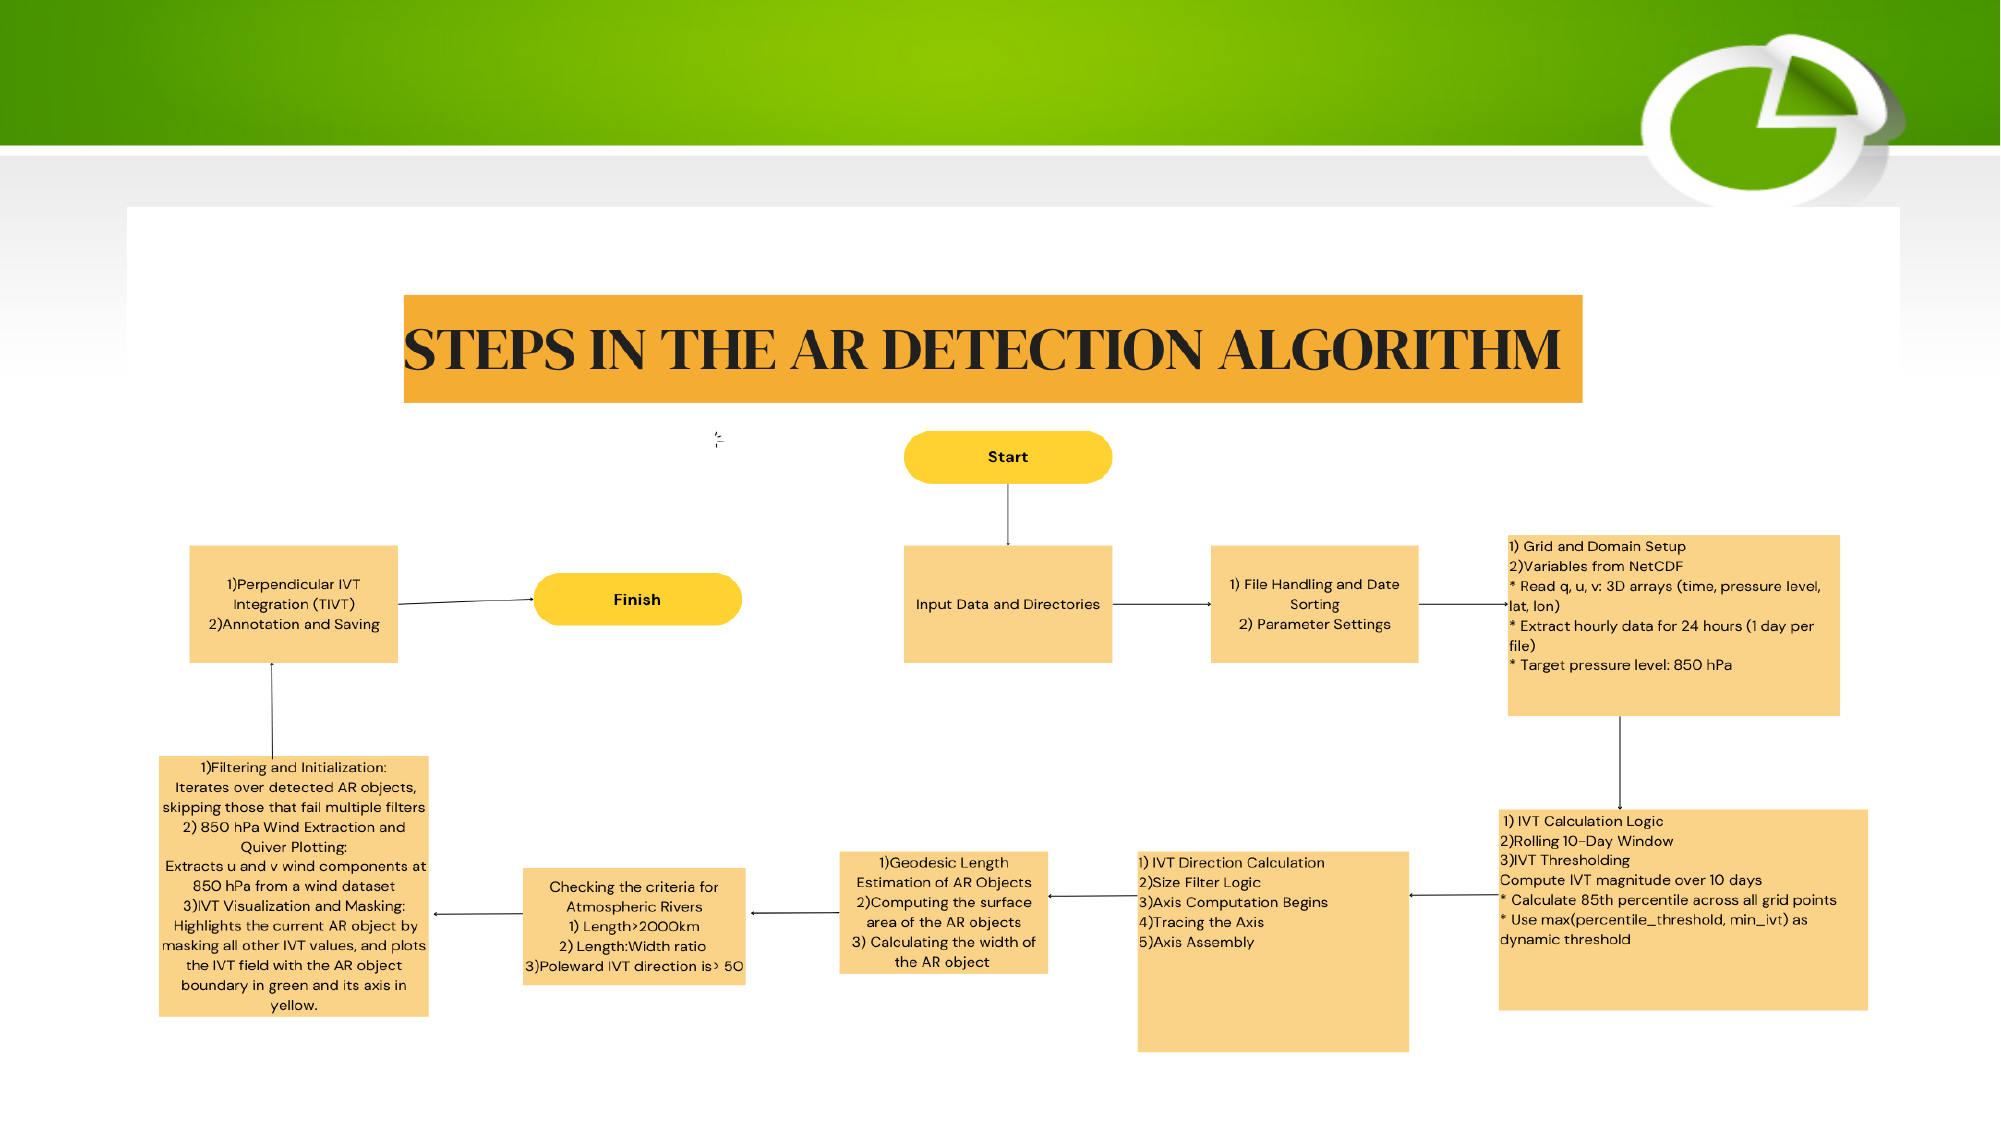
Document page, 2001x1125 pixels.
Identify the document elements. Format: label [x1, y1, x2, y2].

list [127, 207, 1900, 1125]
picture [0, 0, 2001, 1125]
